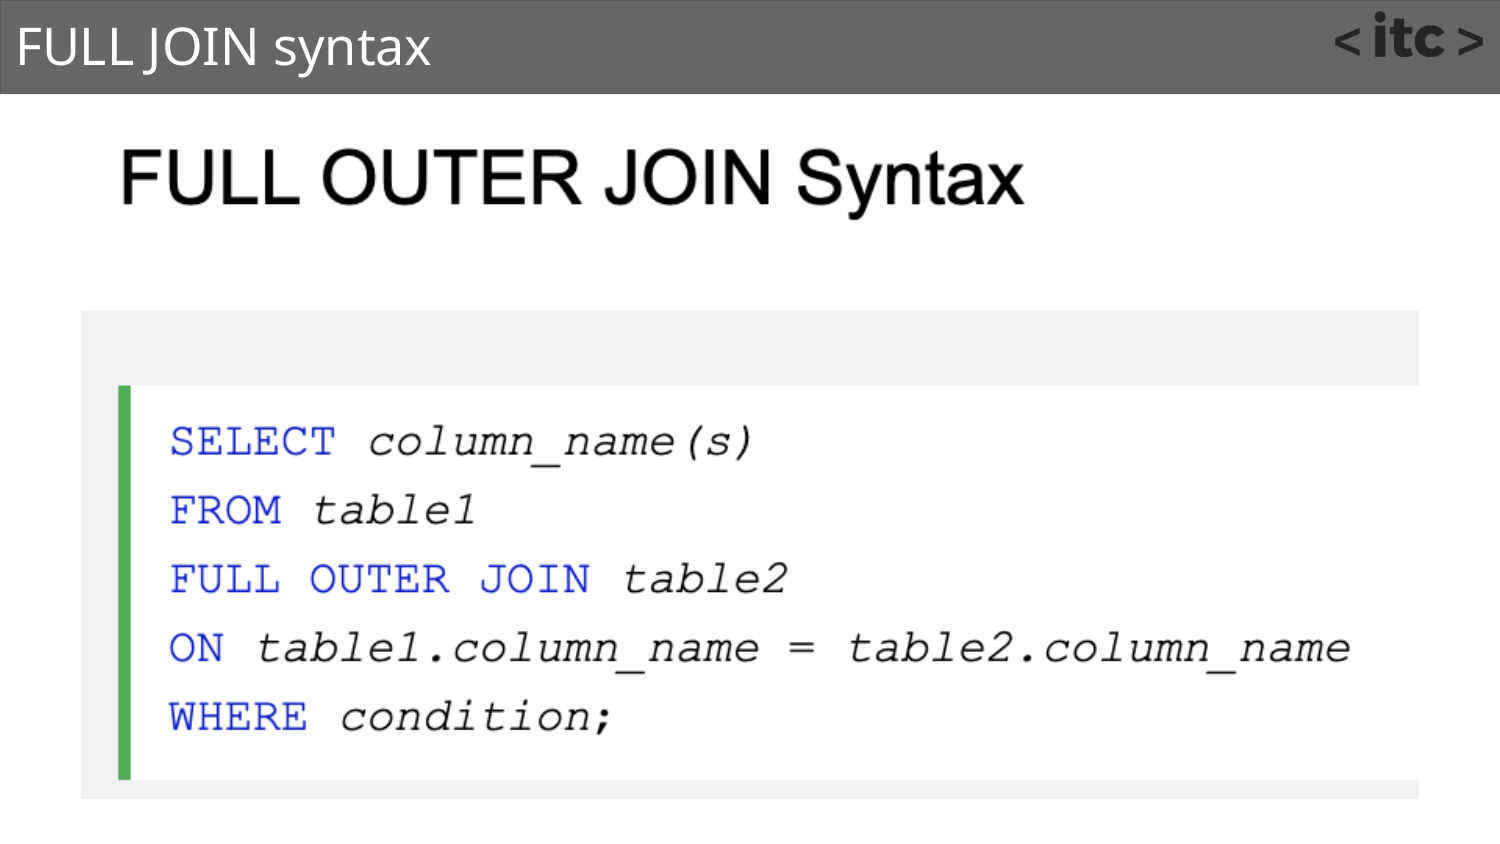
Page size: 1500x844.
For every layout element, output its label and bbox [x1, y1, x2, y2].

text_box [0, 0, 1500, 94]
picture [80, 120, 1419, 800]
